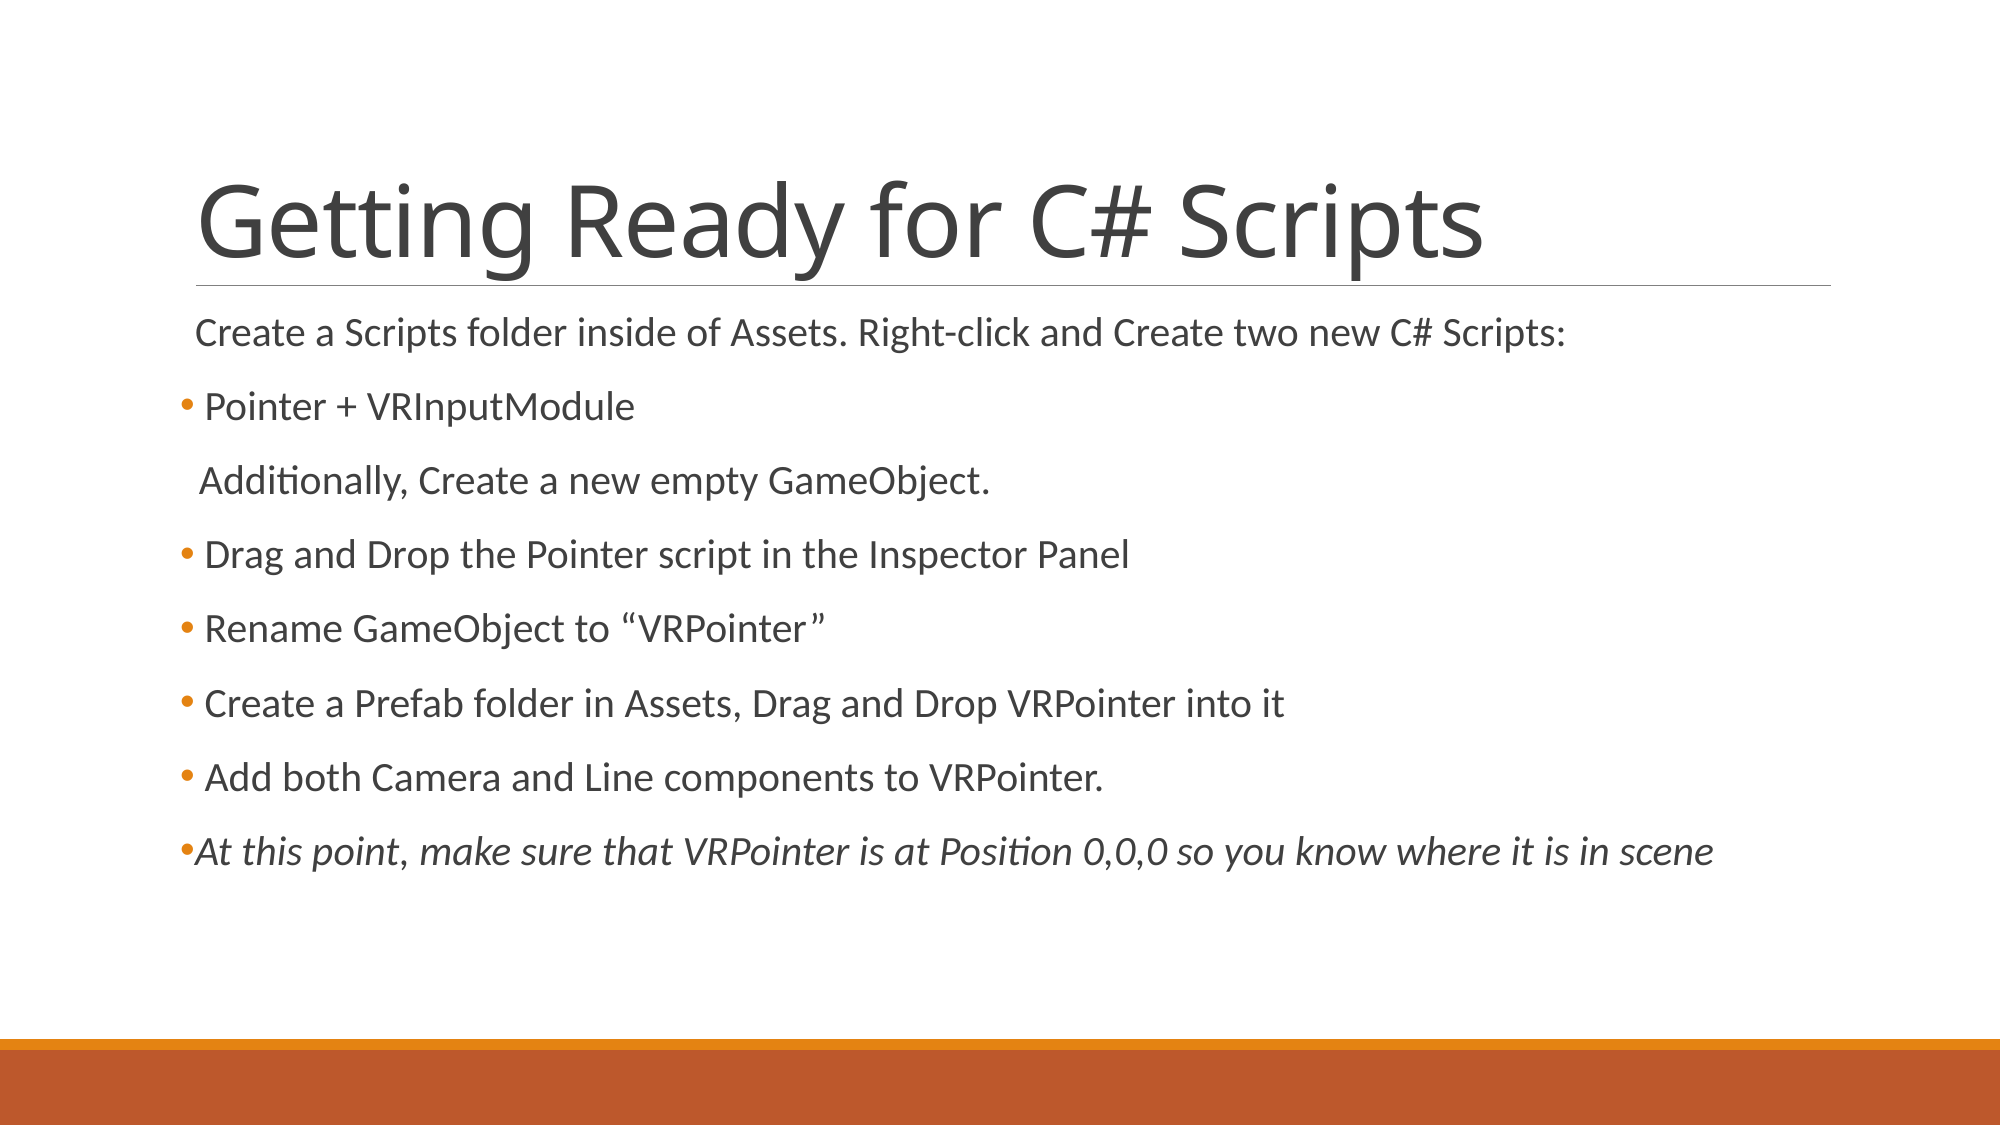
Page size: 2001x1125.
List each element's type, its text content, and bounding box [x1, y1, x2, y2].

list Create a Scripts folder inside of Assets. Right-click and Create two new C# Scripts: Pointer + VRInputModule Additionally, Create a new empty GameObject. Drag and Drop the Pointer script in the Inspector Panel Rename GameObject to “VRPointer” Create a Prefab folder in Assets, Drag and Drop VRPointer into it Add both Camera and Line components to VRPointer. At this point, make sure that VRPointer is at Position 0,0,0 so you know where it is in scene [180, 302, 1830, 963]
title Getting Ready for C# Scripts [180, 47, 1830, 285]
